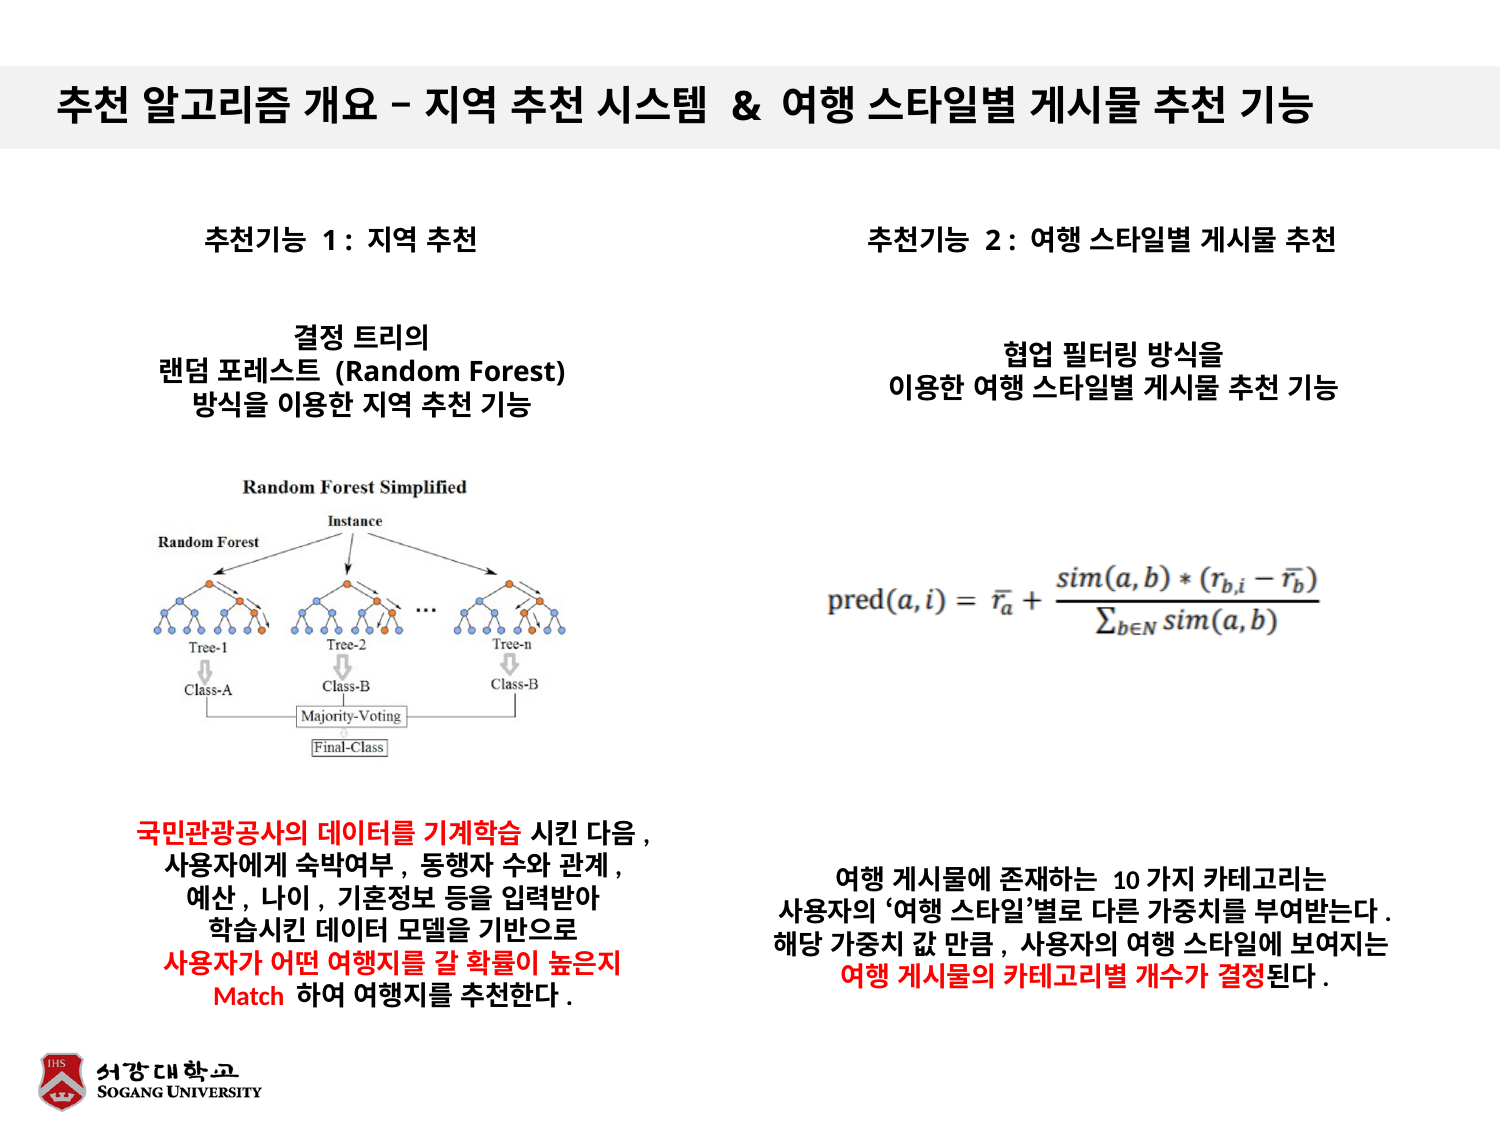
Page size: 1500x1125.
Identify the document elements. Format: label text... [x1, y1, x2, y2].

text_box 추천기능 1 : 지역 추천 [189, 214, 493, 264]
title 추천 알고리즘 개요 – 지역 추천 시스템 & 여행 스타일별 게시물 추천 기능 [41, 64, 1459, 149]
text_box 결정 트리의 랜덤 포레스트 (Random Forest) 방식을 이용한 지역 추천 기능 [143, 312, 581, 429]
text_box 여행 게시물에 존재하는 10가지 카테고리는 사용자의 ‘여행 스타일’별로 다른 가중치를 부여받는다. 해당 가중치 값 만큼, 사용자의 여행 스타일에 보여지는 여행 게시물의 카테고리별 개수가 결정된다. [758, 854, 1412, 1045]
picture [0, 1031, 294, 1125]
text_box 추천기능 2 : 여행 스타일별 게시물 추천 [852, 214, 1352, 264]
picture [784, 555, 1386, 654]
text_box 국민관광공사의 데이터를 기계학습 시킨 다음, 사용자에게 숙박여부, 동행자 수와 관계, 예산, 나이, 기혼정보 등을 입력받아 학습시킨 데이터 모델을 기반으로 사용자가 어떤 여행지를 갈 확률이 높은지 Match 하여 여행지를 추천한다. [121, 808, 665, 1019]
picture [145, 466, 569, 775]
text_box 협업 필터링 방식을 이용한 여행 스타일별 게시물 추천 기능 [873, 329, 1354, 412]
